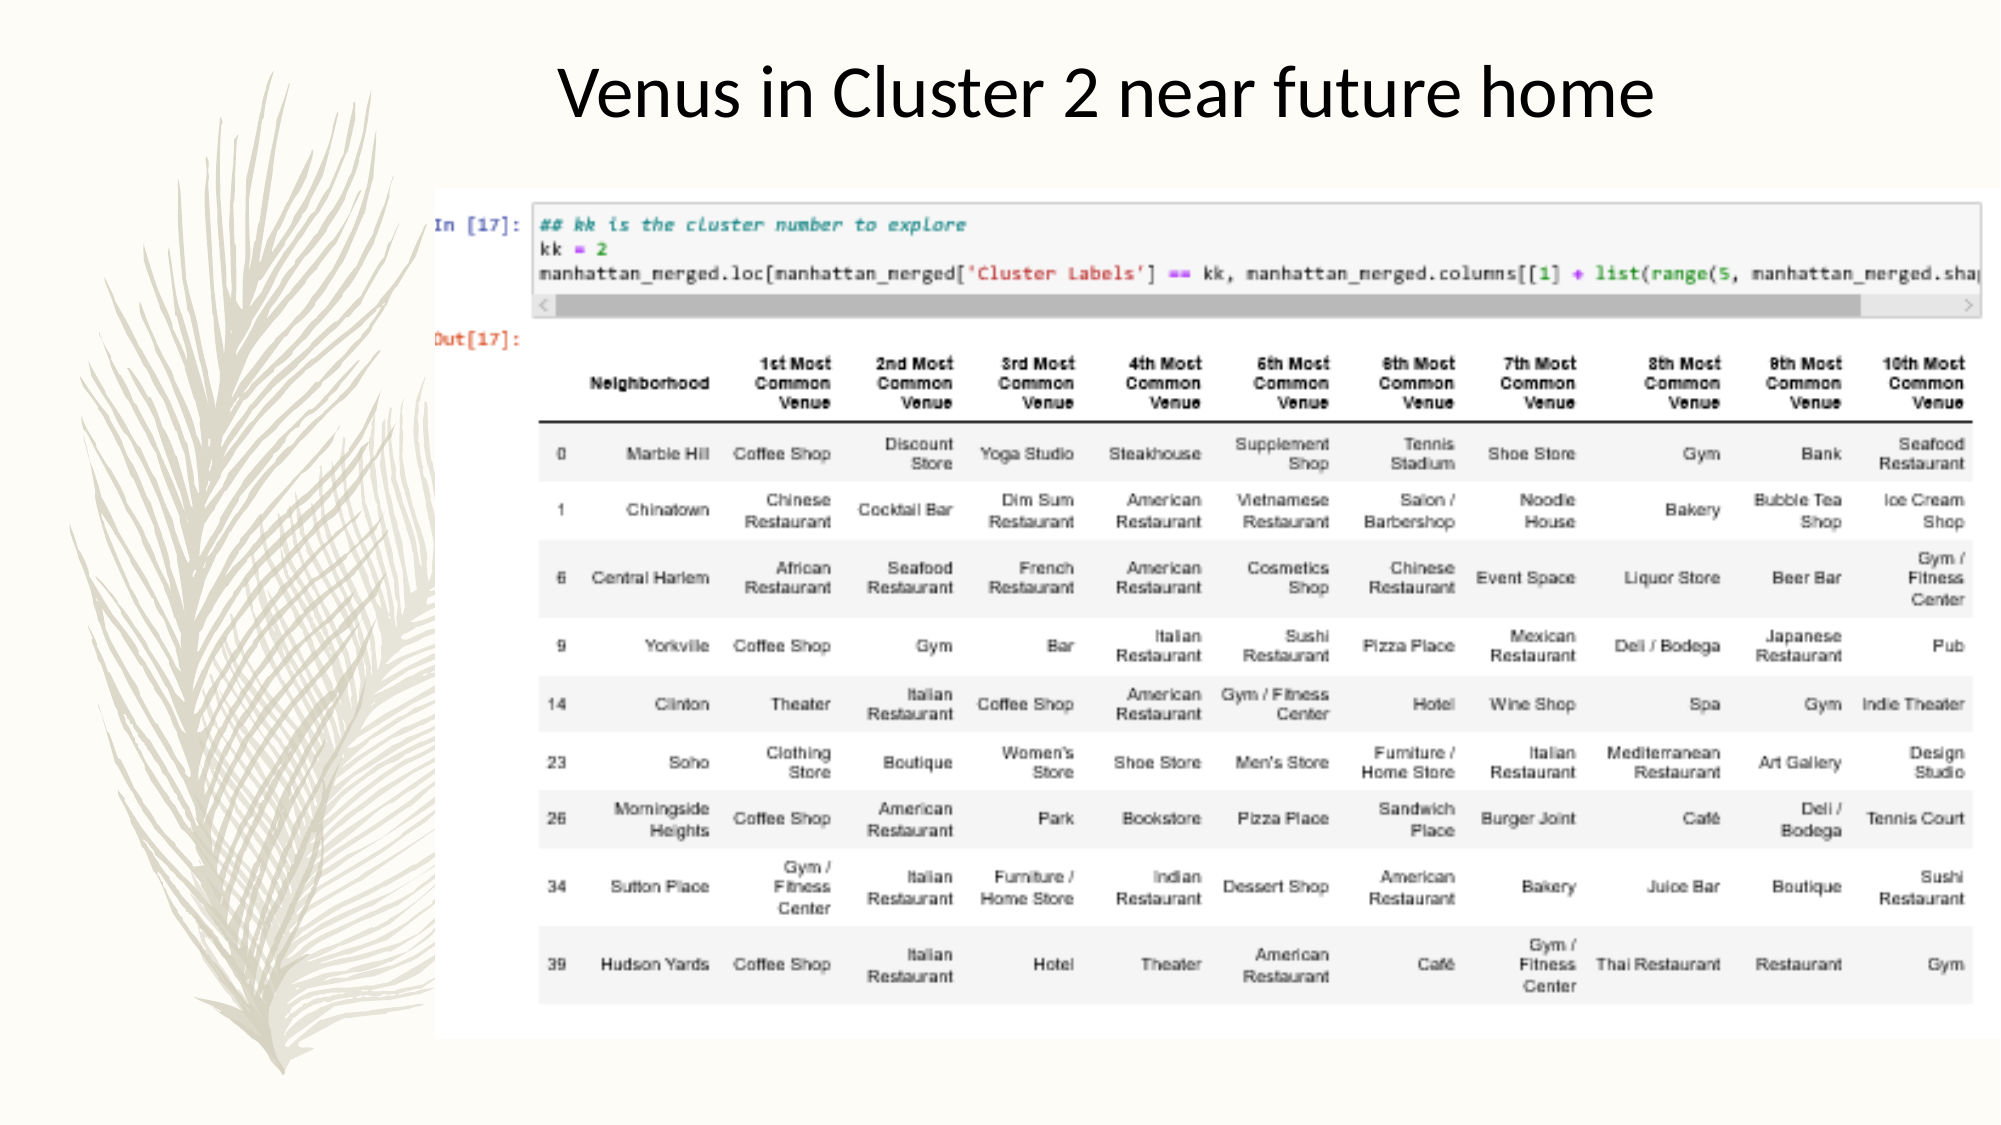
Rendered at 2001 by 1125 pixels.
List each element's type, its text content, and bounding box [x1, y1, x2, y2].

picture [434, 187, 2000, 1039]
text_box Venus in Cluster 2 near future home [543, 35, 1672, 140]
